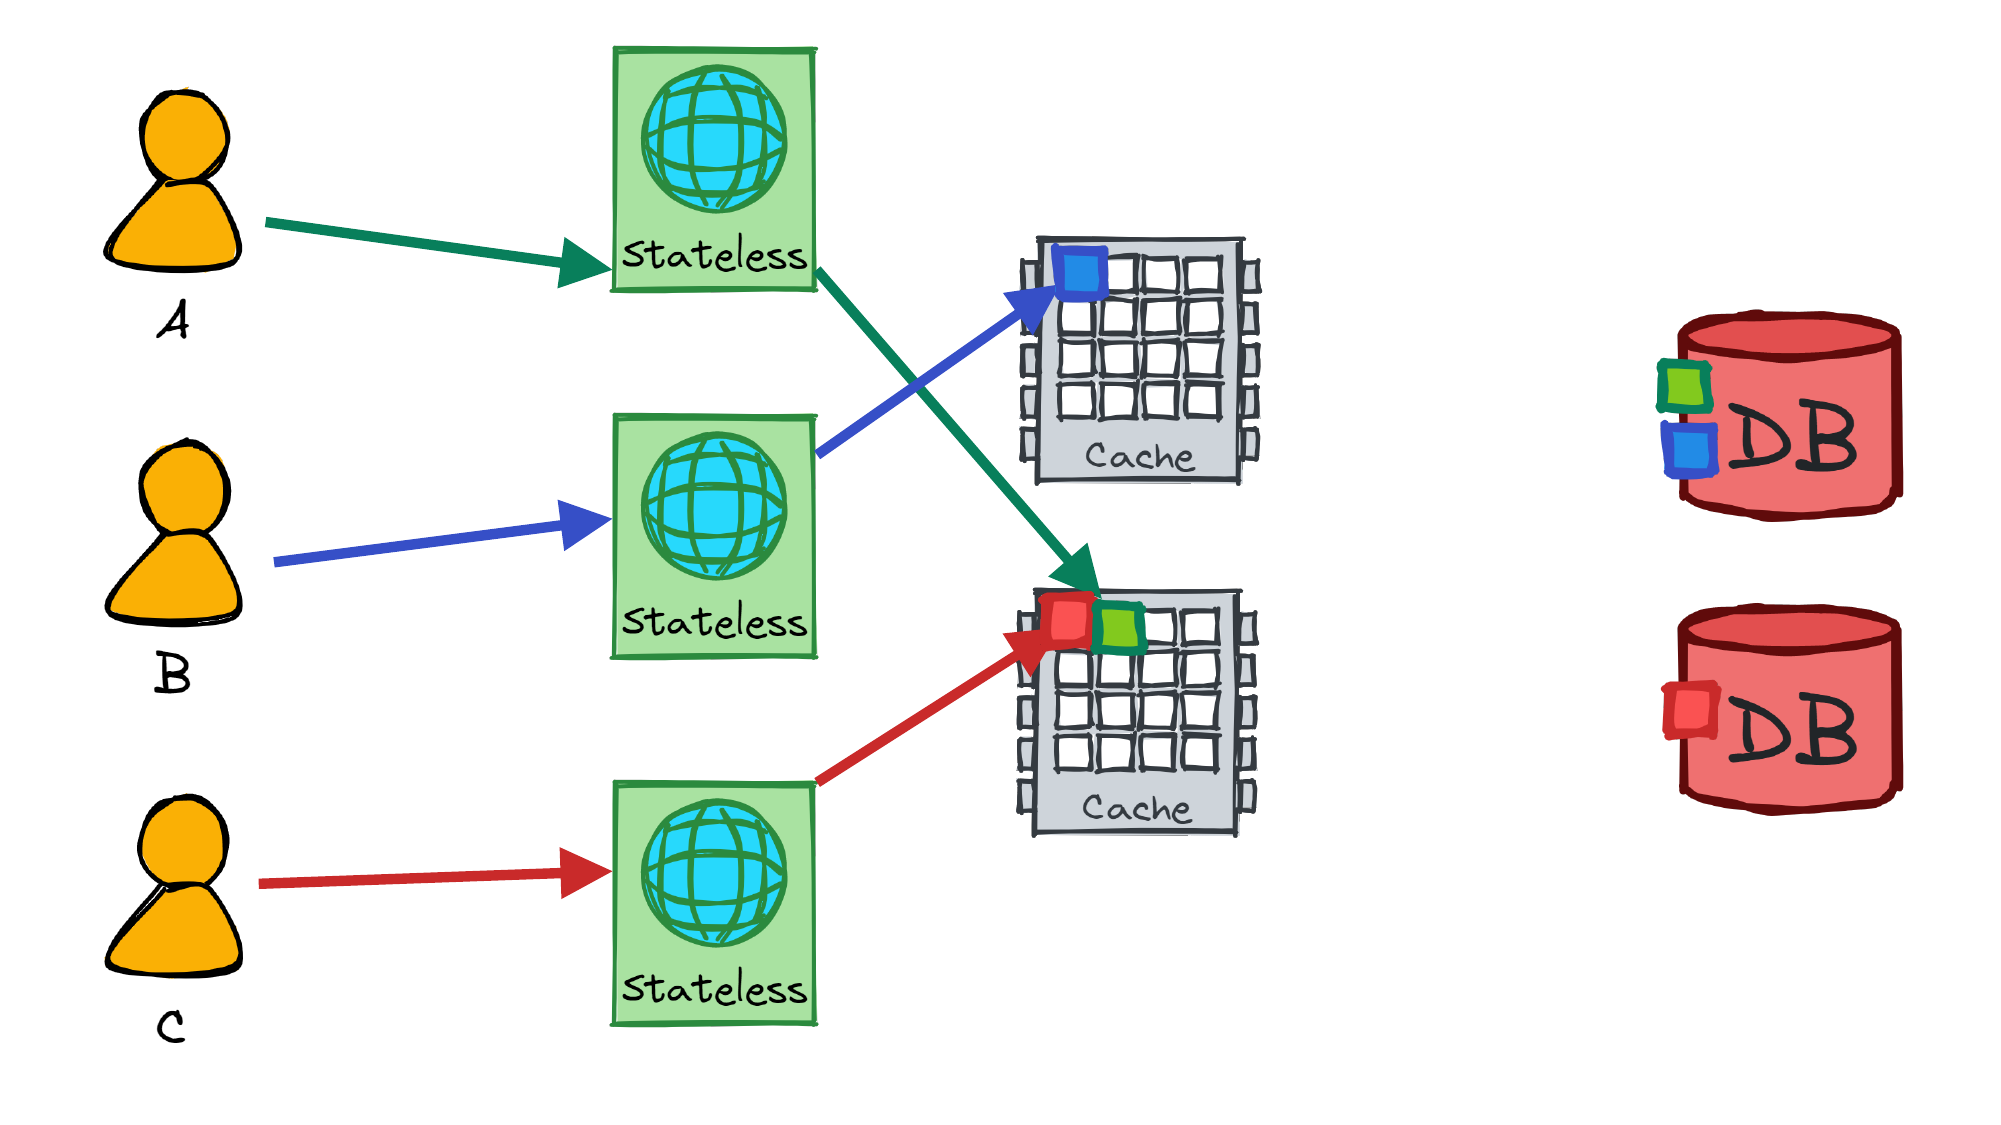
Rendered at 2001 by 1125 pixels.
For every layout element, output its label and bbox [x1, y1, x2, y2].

text_box [817, 284, 1061, 455]
text_box [1662, 295, 1918, 830]
text_box [262, 871, 613, 884]
picture [83, 68, 262, 1084]
text_box [595, 29, 835, 1043]
text_box [816, 269, 1102, 599]
picture [1646, 665, 1735, 754]
picture [1639, 342, 1735, 494]
text_box [265, 221, 613, 270]
picture [999, 572, 1274, 852]
text_box [817, 627, 1061, 783]
text_box [274, 518, 613, 563]
picture [1002, 220, 1277, 500]
